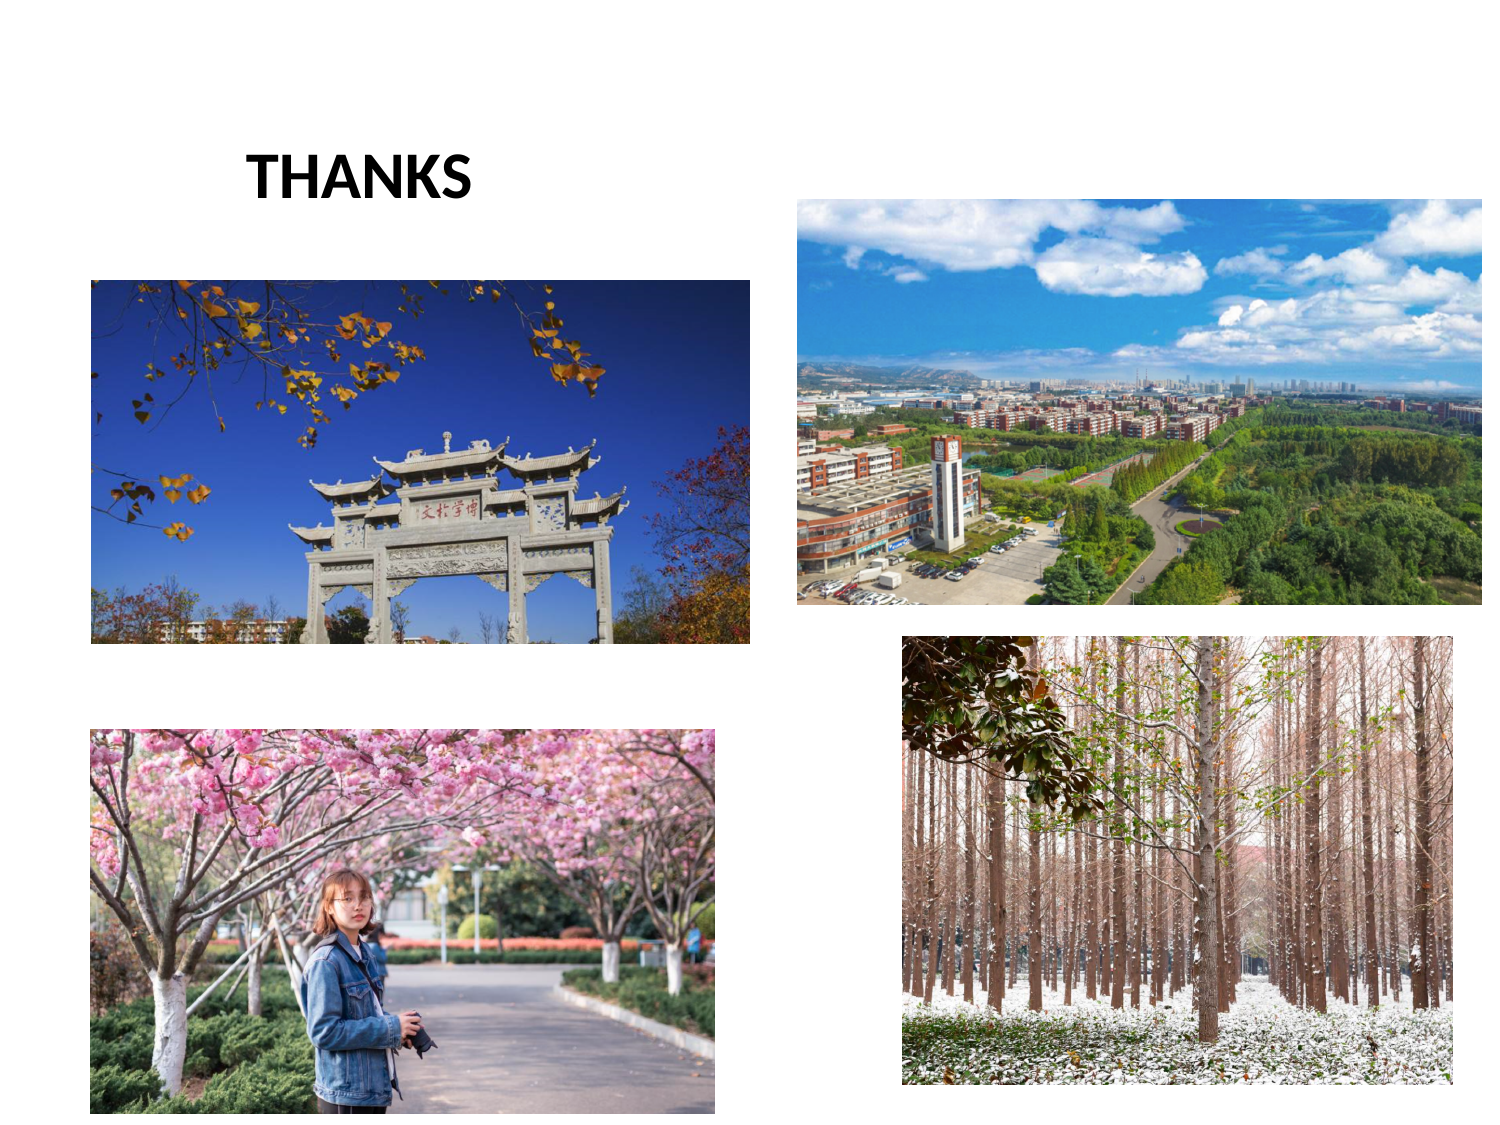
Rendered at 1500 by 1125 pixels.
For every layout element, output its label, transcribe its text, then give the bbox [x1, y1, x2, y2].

picture [90, 280, 750, 644]
picture [90, 729, 715, 1114]
picture [902, 636, 1453, 1085]
text_box THANKS [208, 124, 510, 219]
picture [797, 199, 1482, 605]
